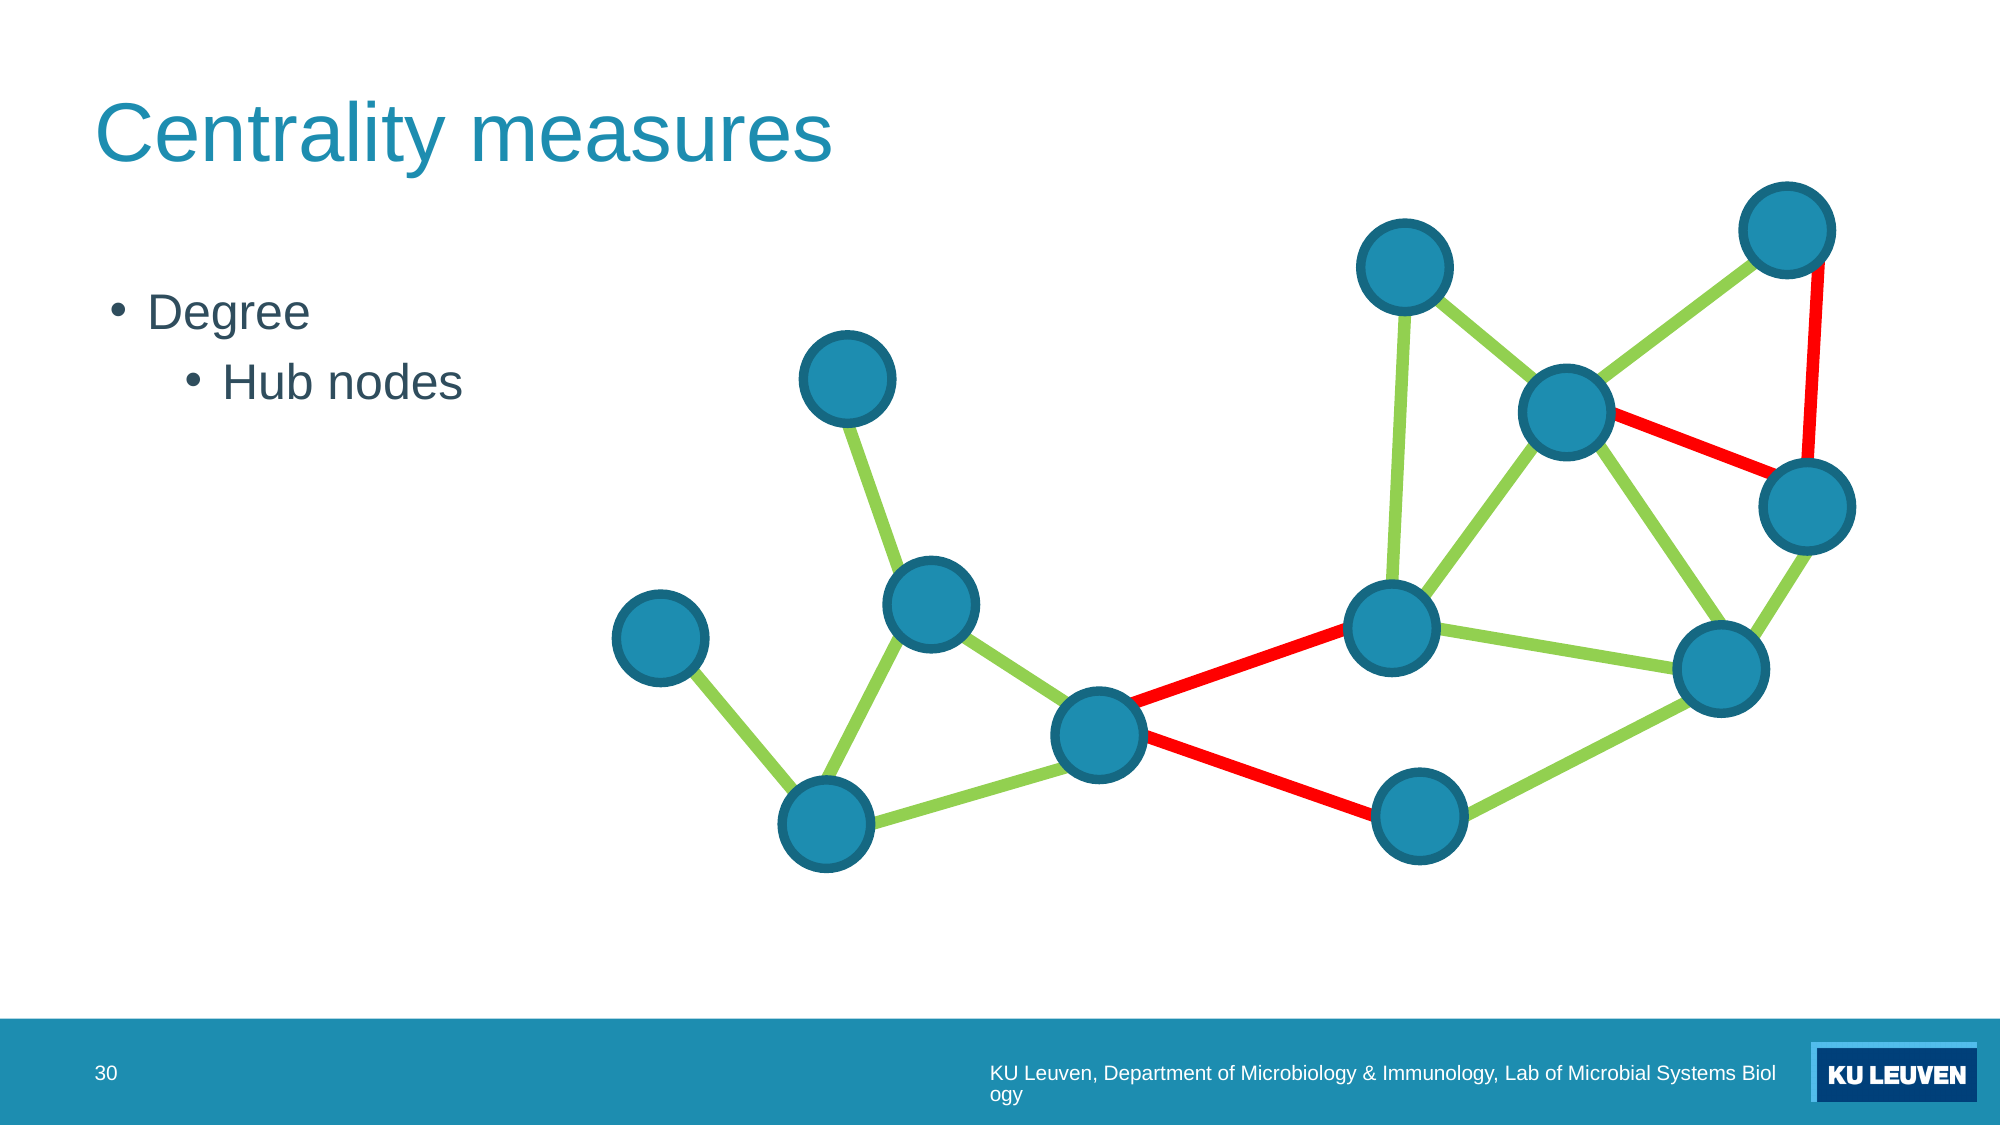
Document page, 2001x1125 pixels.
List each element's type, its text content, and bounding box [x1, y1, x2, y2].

text_box [1762, 461, 1853, 553]
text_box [1436, 298, 1536, 382]
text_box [847, 423, 901, 574]
picture [1811, 1042, 1977, 1102]
title Centrality measures [94, 33, 1906, 223]
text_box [1598, 261, 1756, 382]
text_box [1130, 628, 1348, 704]
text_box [1611, 412, 1777, 476]
text_box [885, 559, 977, 650]
text_box [802, 333, 893, 425]
text_box [1741, 185, 1833, 276]
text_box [1423, 443, 1536, 598]
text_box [870, 766, 1068, 825]
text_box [1464, 700, 1691, 817]
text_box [1752, 551, 1808, 638]
footer KU Leuven, Department of Microbiology & Immunology, Lab of Microbial Systems Biology [989, 1018, 1809, 1125]
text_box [1436, 628, 1678, 670]
text_box [1053, 689, 1145, 781]
text_box [615, 592, 706, 684]
text_box [1346, 583, 1438, 674]
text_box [826, 635, 900, 780]
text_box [962, 635, 1068, 704]
text_box [1374, 771, 1466, 862]
slide_number 30 [94, 1018, 201, 1125]
text_box [1676, 623, 1767, 715]
list Degree Hub nodes [94, 271, 1906, 1004]
text_box [1359, 222, 1451, 313]
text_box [1807, 261, 1819, 463]
text_box [1521, 367, 1613, 458]
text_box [691, 669, 796, 793]
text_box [1598, 443, 1722, 625]
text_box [1143, 735, 1376, 817]
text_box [1391, 311, 1405, 584]
text_box [781, 778, 872, 870]
